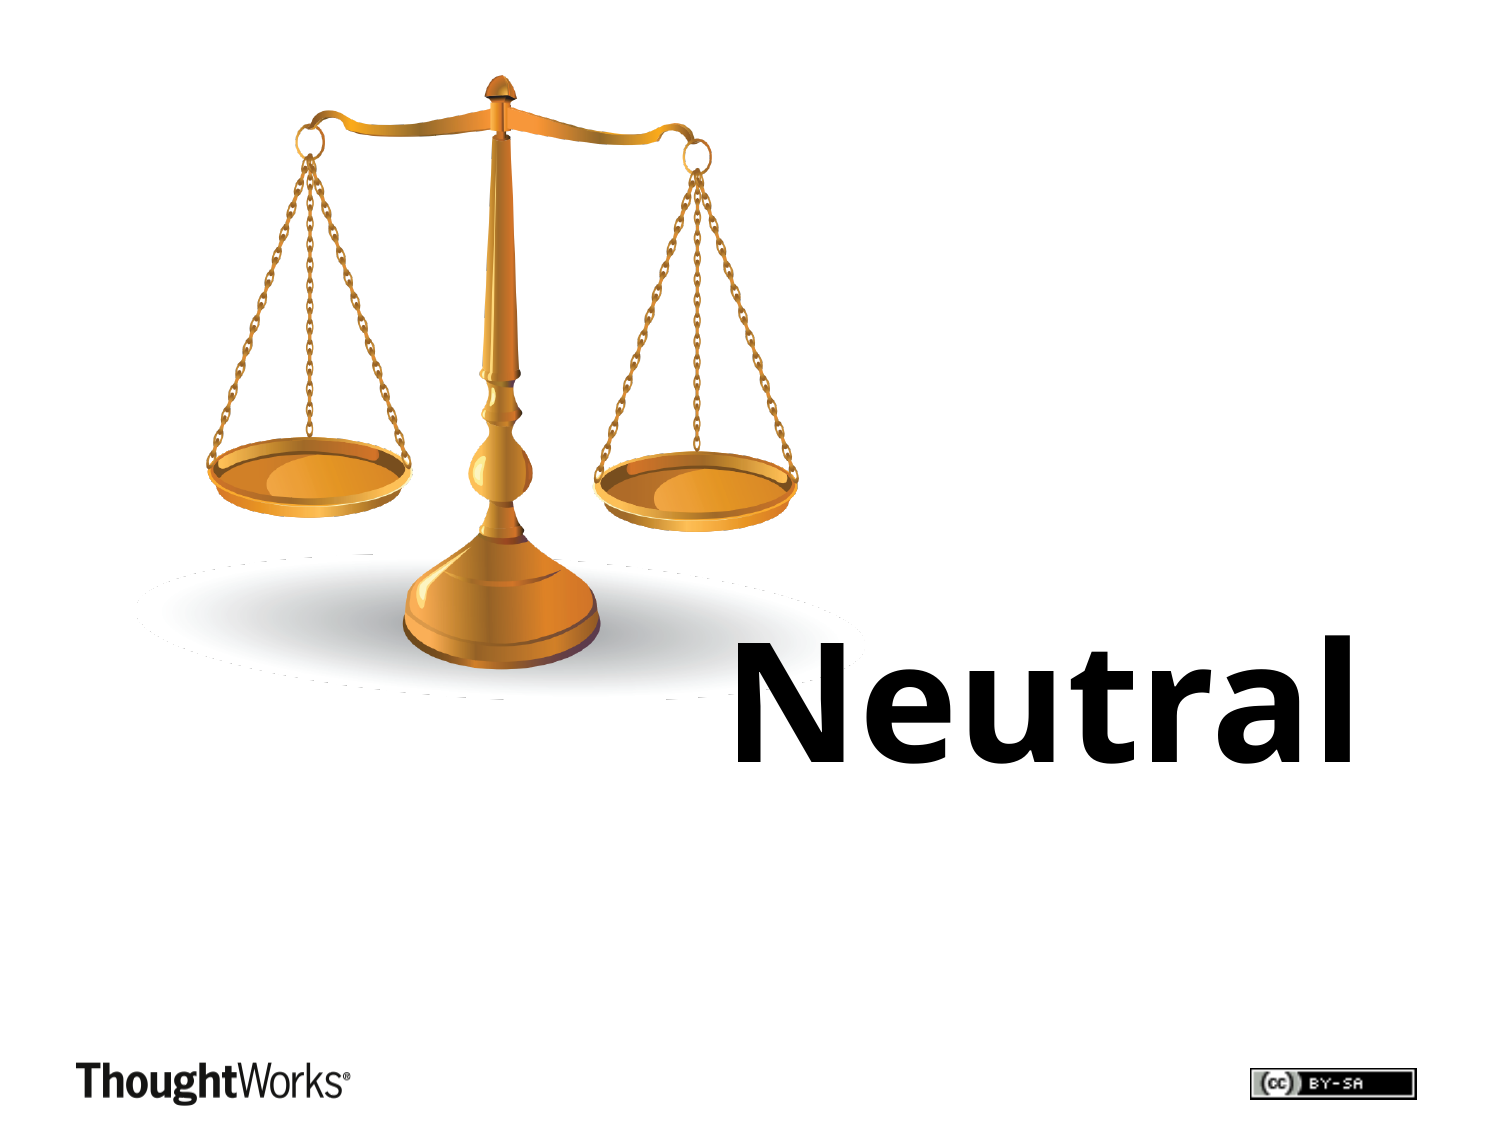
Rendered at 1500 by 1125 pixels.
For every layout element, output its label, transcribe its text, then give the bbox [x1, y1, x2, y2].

picture [135, 74, 865, 701]
list Neutral [662, 369, 1426, 1023]
picture [75, 1062, 351, 1106]
picture [1250, 1068, 1417, 1100]
